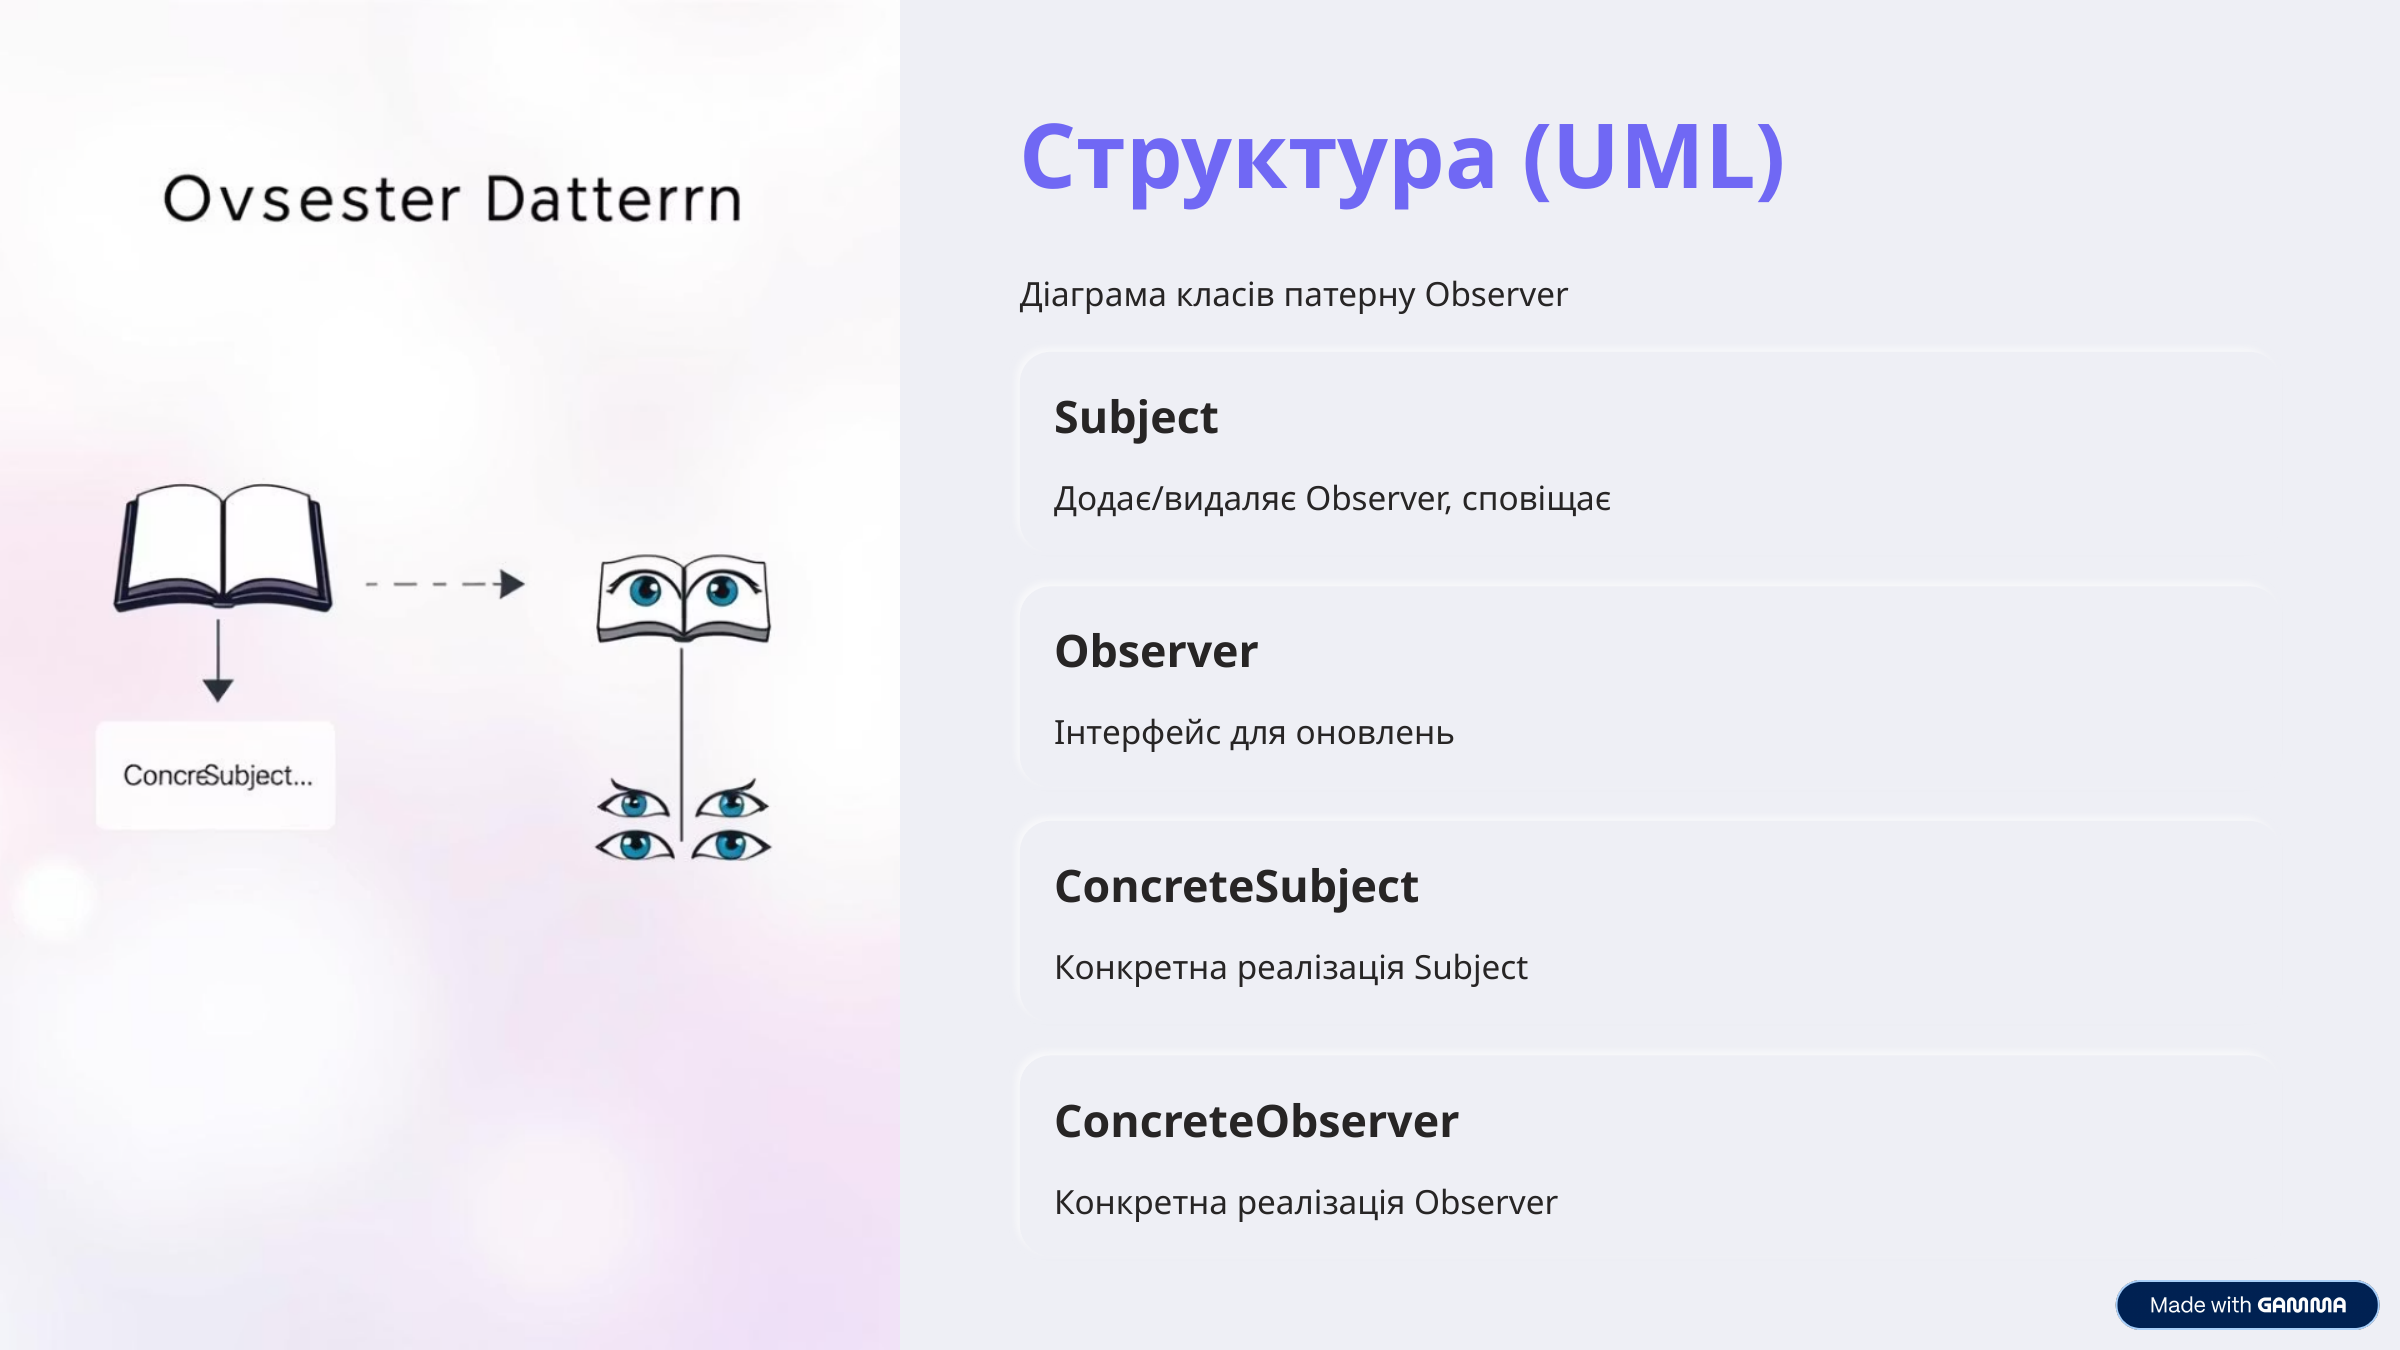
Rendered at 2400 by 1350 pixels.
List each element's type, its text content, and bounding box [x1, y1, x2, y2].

text_box Конкретна реалізація Observer [1054, 1166, 2246, 1222]
text_box ConcreteSubject [1054, 855, 1506, 912]
text_box Observer [1054, 620, 1506, 677]
text_box Subject [1054, 386, 1506, 443]
picture [2106, 1271, 2389, 1339]
text_box [1019, 586, 2281, 787]
text_box Додає/видаляє Observer, сповіщає [1054, 462, 2246, 518]
text_box Конкретна реалізація Subject [1054, 932, 2246, 987]
text_box Діаграма класів патерну Observer [1019, 258, 2280, 314]
picture [0, 0, 900, 1350]
text_box Структура (UML) [1019, 94, 1922, 207]
text_box ConcreteObserver [1054, 1089, 1506, 1146]
text_box Інтерфейс для оновлень [1054, 697, 2246, 753]
text_box [1019, 1055, 2281, 1256]
text_box [1019, 351, 2281, 553]
text_box [1019, 820, 2281, 1022]
